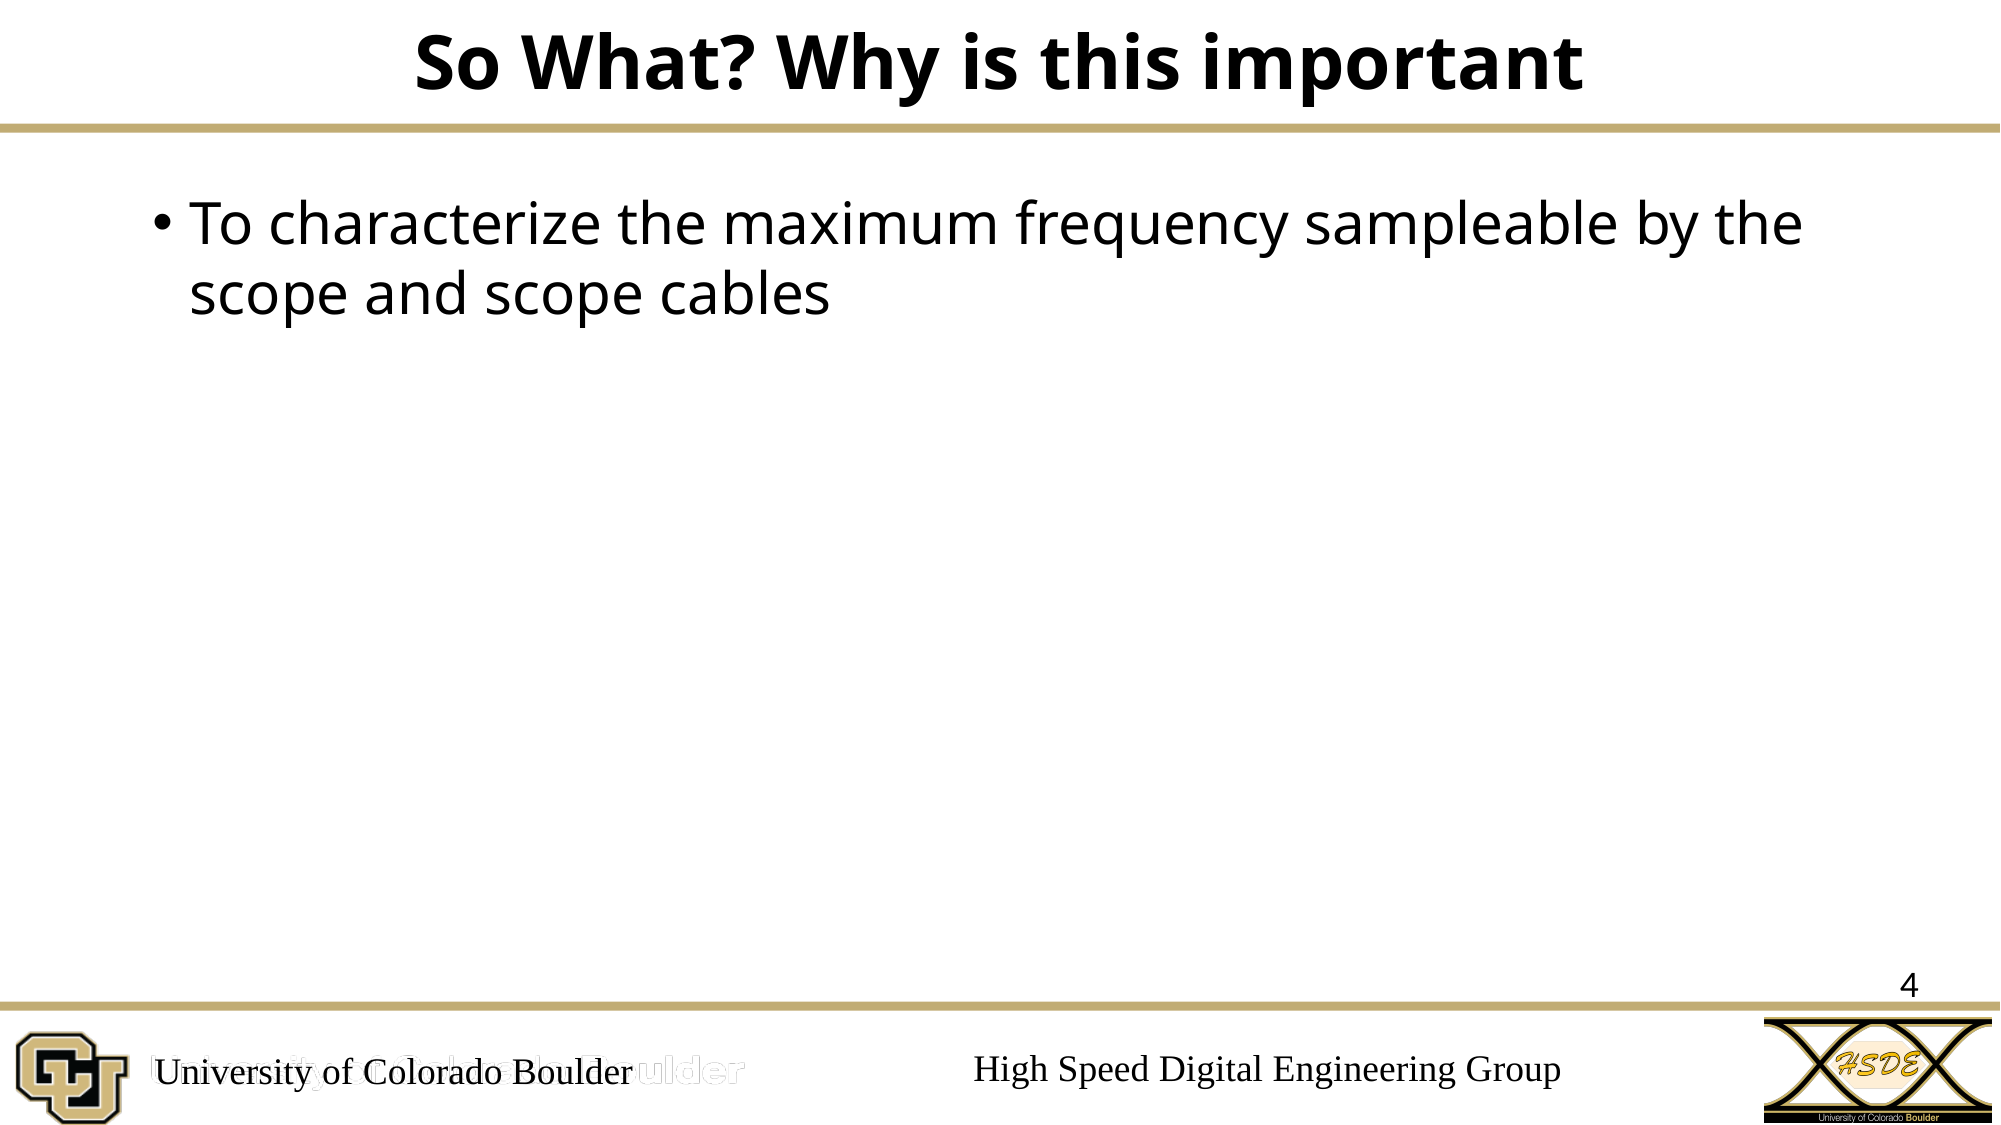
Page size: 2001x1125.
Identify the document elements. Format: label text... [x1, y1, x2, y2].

title So What? Why is this important [0, 9, 2000, 120]
list To characterize the maximum frequency sampleable by the scope and scope cables [137, 178, 1863, 893]
picture [1764, 1017, 1992, 1123]
picture [15, 1011, 794, 1125]
slide_number 4 [1885, 952, 2000, 1013]
